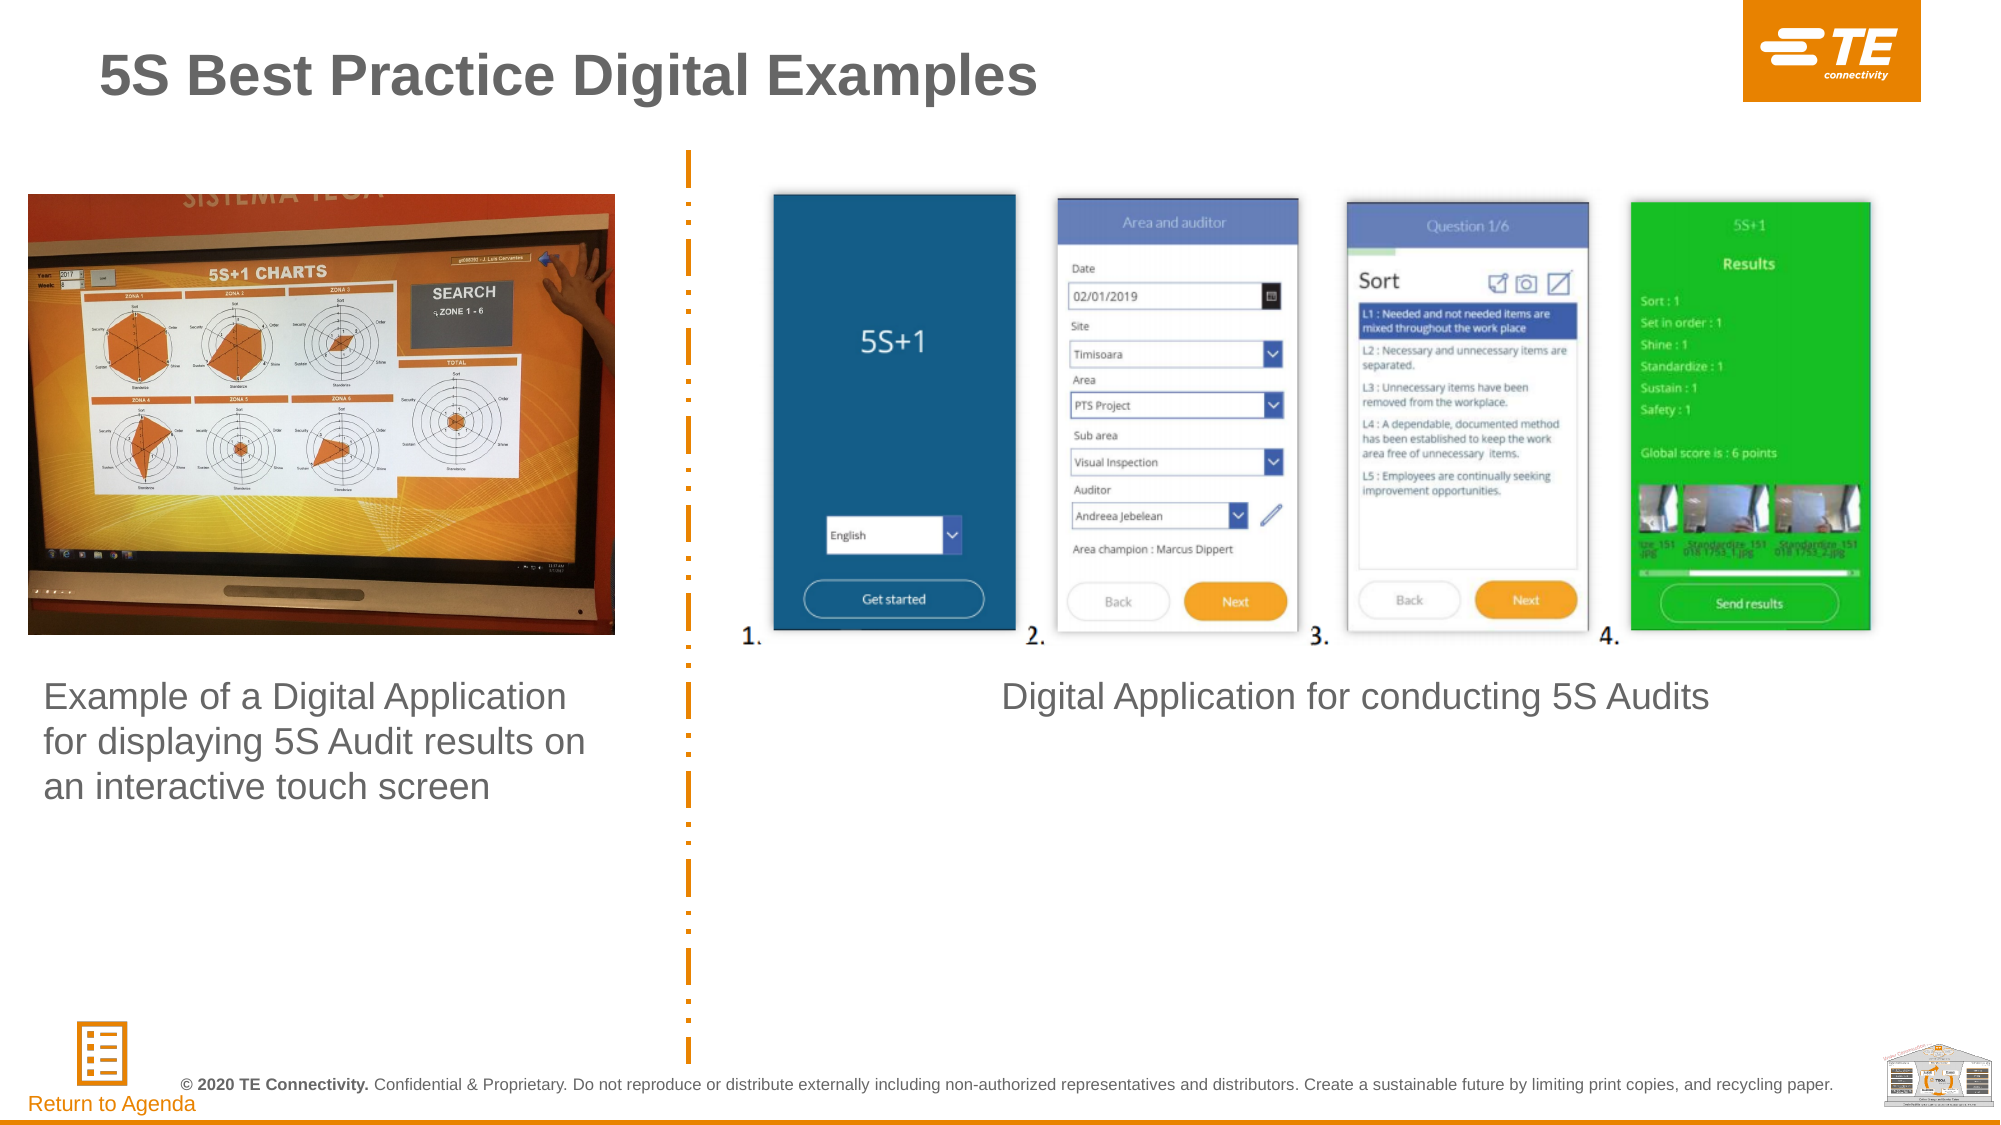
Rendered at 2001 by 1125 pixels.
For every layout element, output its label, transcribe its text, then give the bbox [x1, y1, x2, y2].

picture [1743, 0, 1921, 102]
text_box Digital Application for conducting 5S Audits [986, 665, 1780, 725]
picture [28, 194, 615, 635]
picture [1878, 1038, 1994, 1107]
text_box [6, 1015, 218, 1125]
text_box Example of a Digital Application for displaying 5S Audit results on an interactive touch screen [28, 664, 608, 815]
picture [742, 178, 1914, 665]
title 5S Best Practice Digital Examples [84, 29, 1916, 127]
